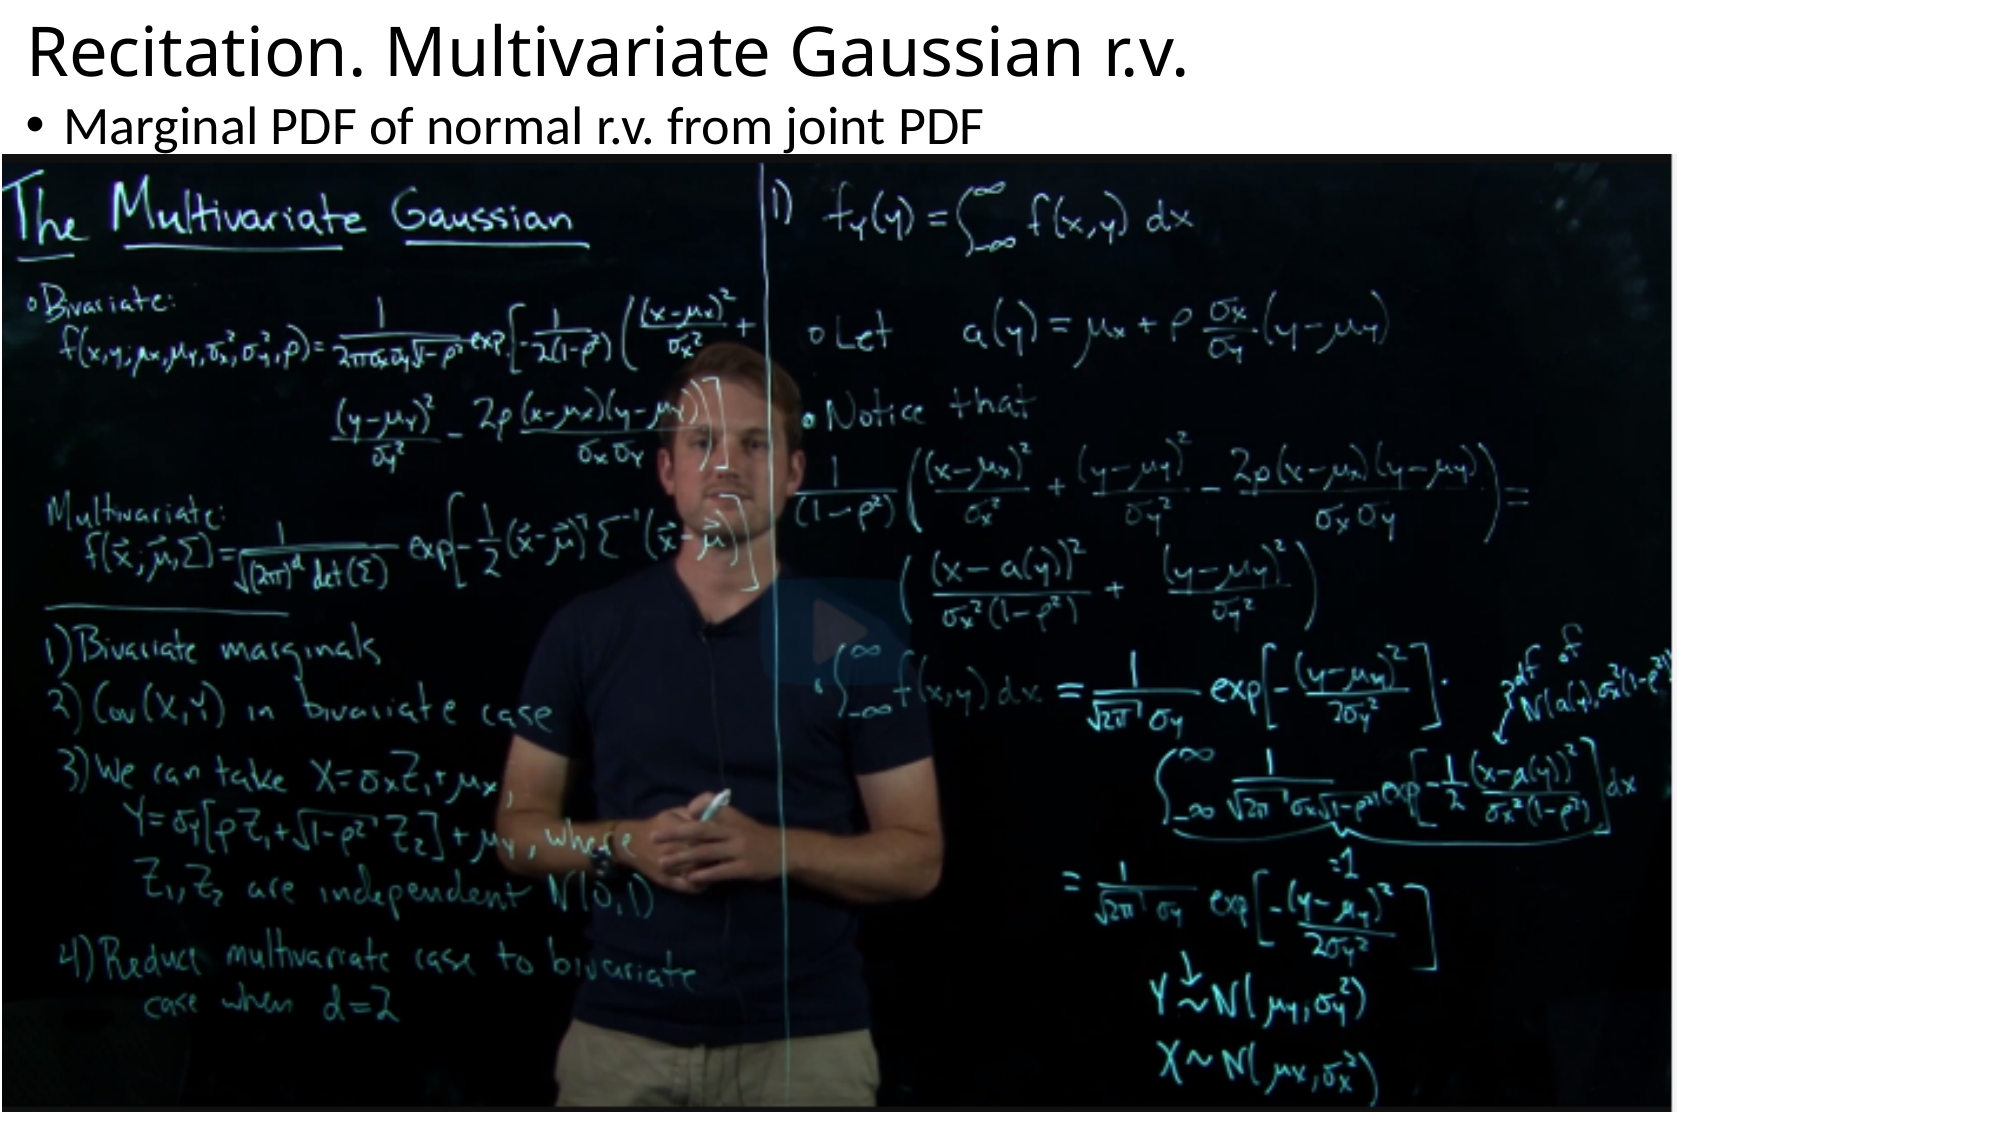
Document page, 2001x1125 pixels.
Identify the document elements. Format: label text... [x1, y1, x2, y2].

list Marginal PDF of normal r.v. from joint PDF [10, 90, 1976, 1072]
picture [2, 154, 1677, 1112]
title Recitation. Multivariate Gaussian r.v. [11, 9, 1976, 90]
